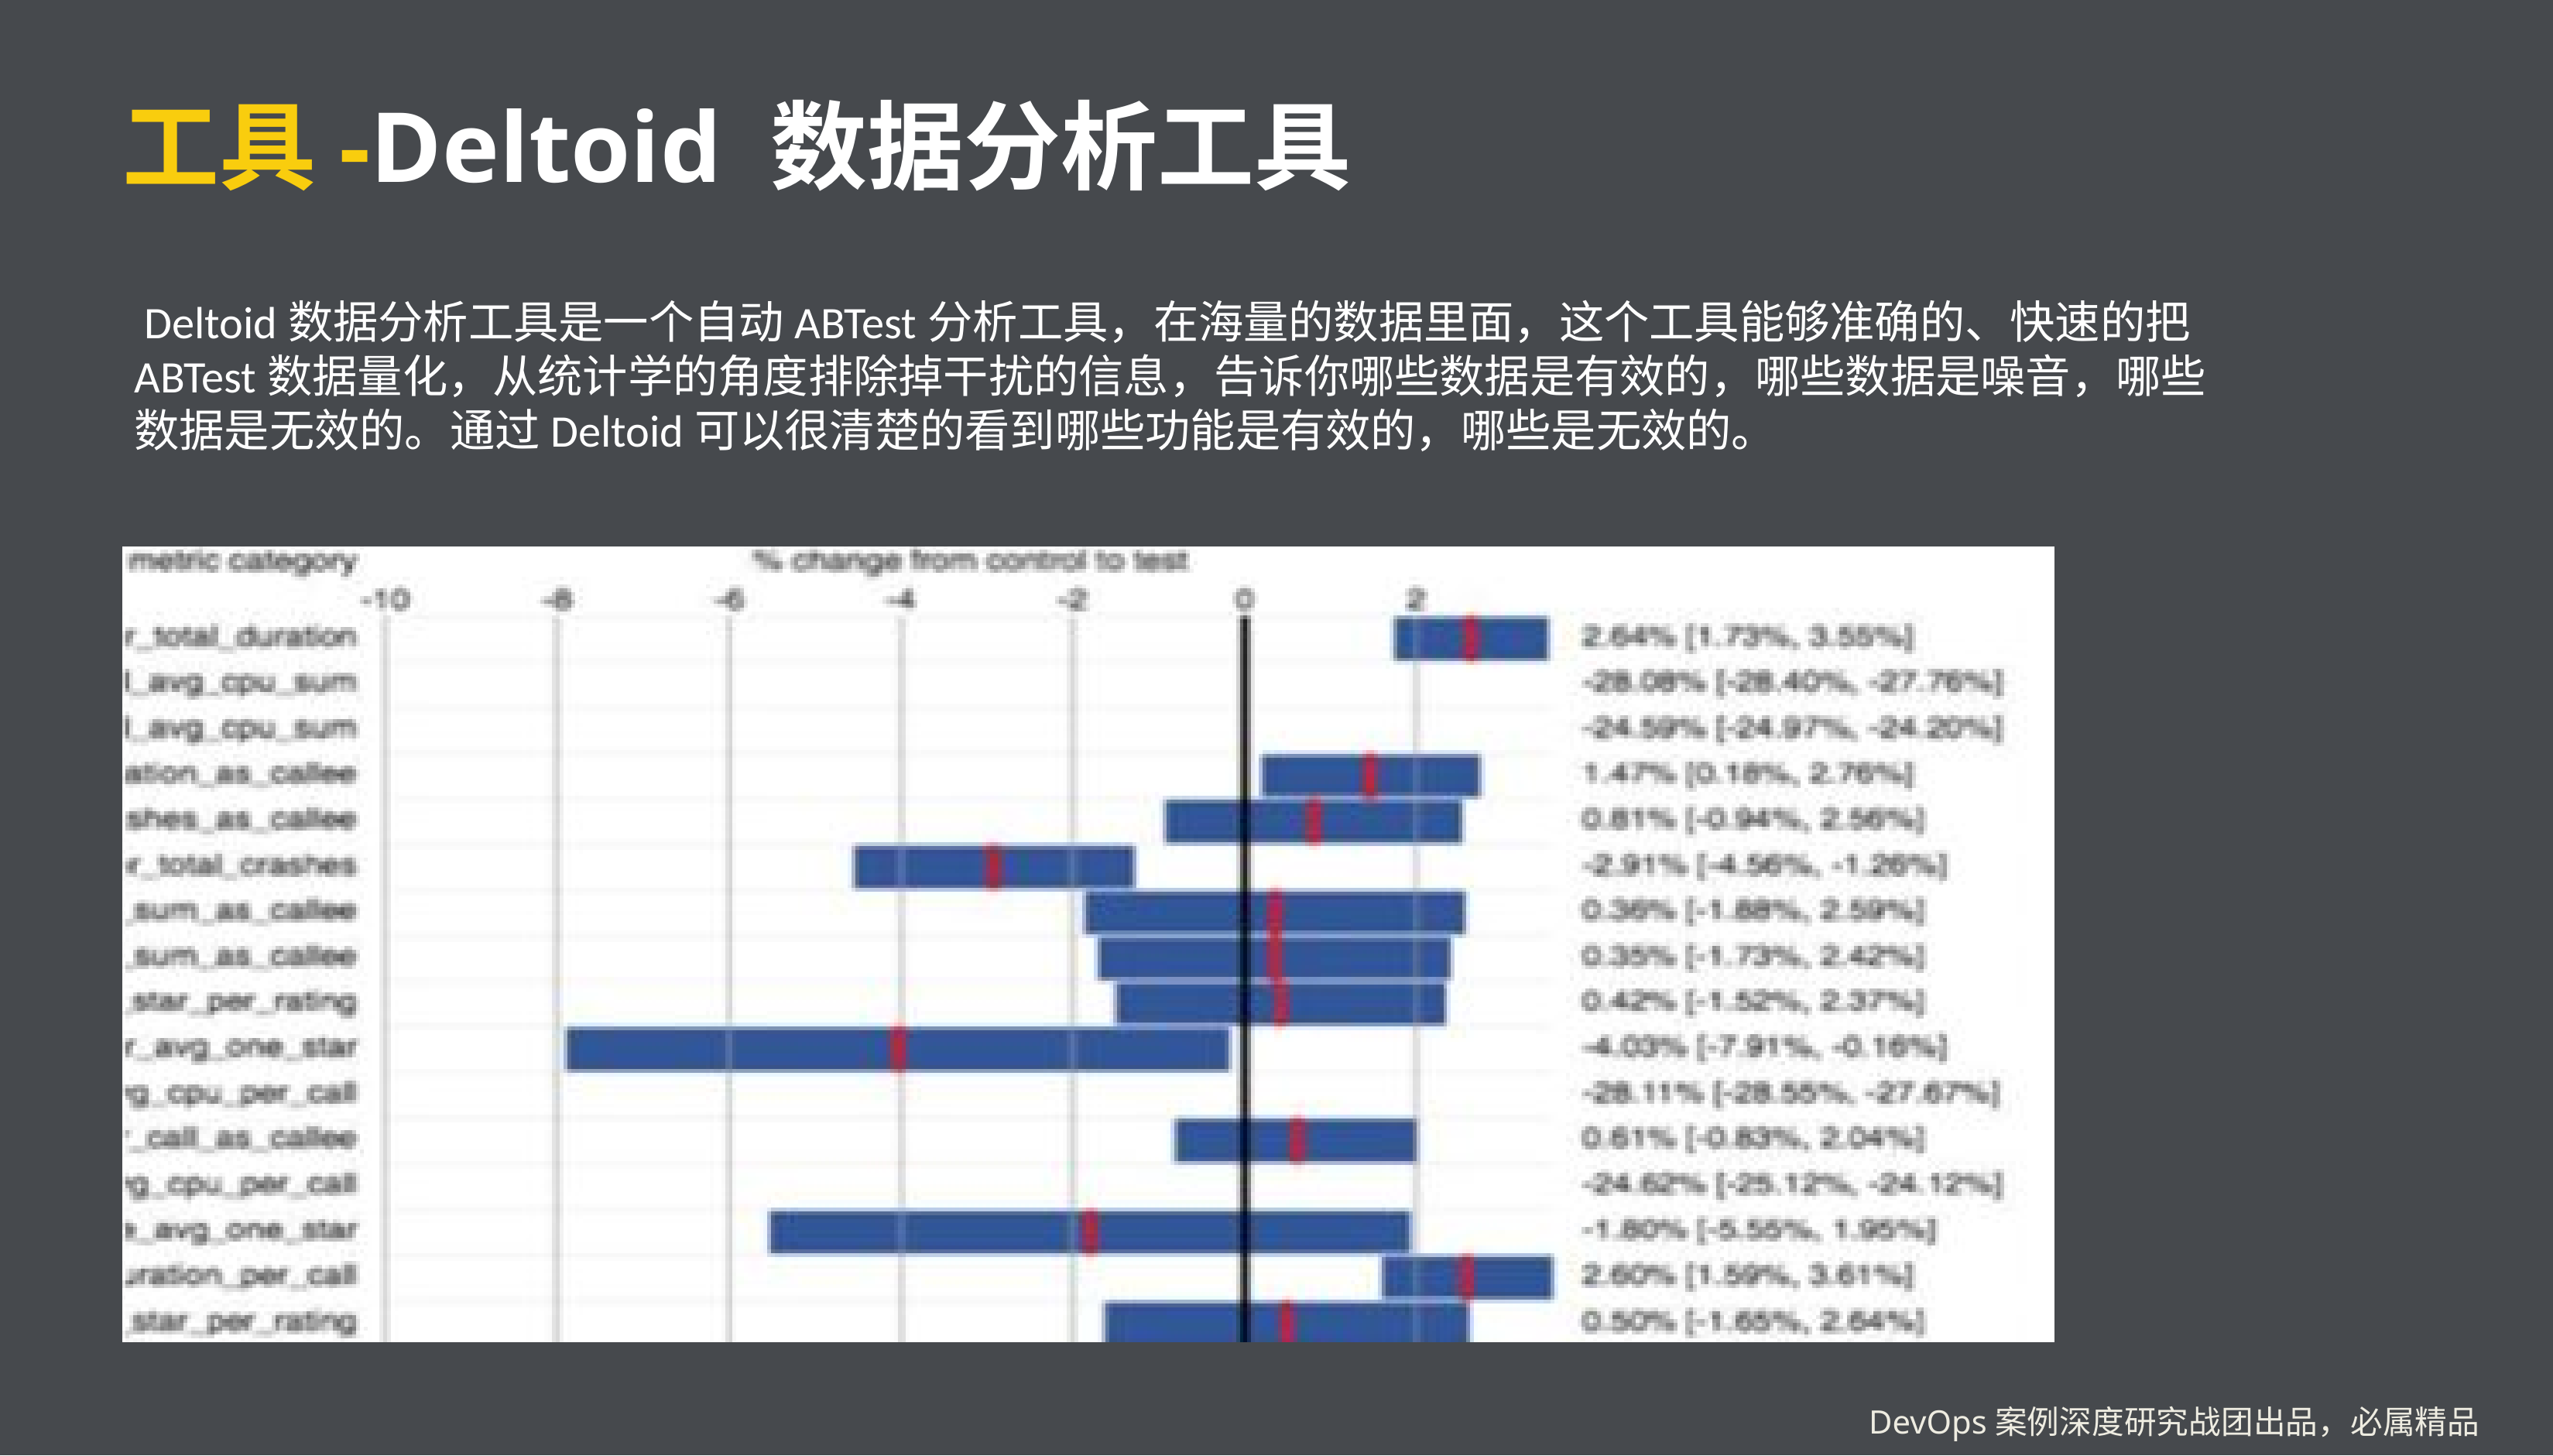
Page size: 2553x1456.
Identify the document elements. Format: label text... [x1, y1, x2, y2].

text_box Deltoid数据分析工具是一个自动ABTest分析工具，在海量的数据里面，这个工具能够准确的、快速的把ABTest数据量化，从统计学的角度排除掉干扰的信息，告诉你哪些数据是有效的，哪些数据是噪音，哪些数据是无效的。通过Deltoid可以很清楚的看到哪些功能是有效的，哪些是无效的。 [122, 287, 2239, 516]
title 工具-Deltoid 数据分析工具 [122, 85, 2421, 329]
picture [122, 546, 2054, 1342]
